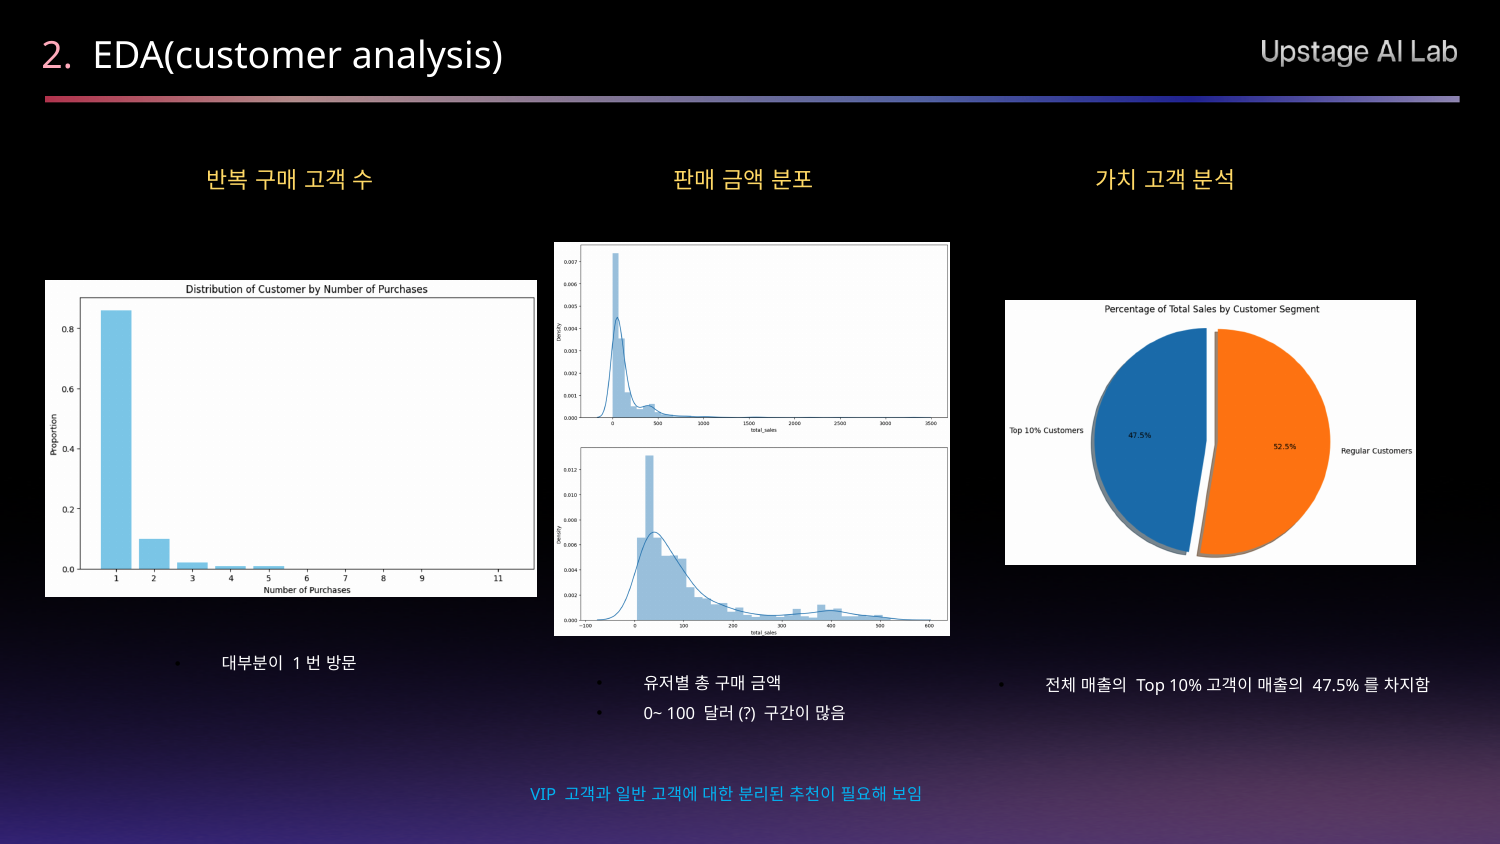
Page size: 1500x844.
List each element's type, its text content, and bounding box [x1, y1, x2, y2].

text_box 판매 금액 분포 [658, 158, 891, 201]
picture [1261, 40, 1457, 67]
picture [0, 241, 1500, 844]
picture [45, 96, 1460, 103]
text_box 가치 고객 분석 [1080, 158, 1313, 201]
text_box 반복 구매 고객 수 [191, 158, 503, 201]
text_box 2. EDA(customer analysis) [33, 27, 1246, 80]
